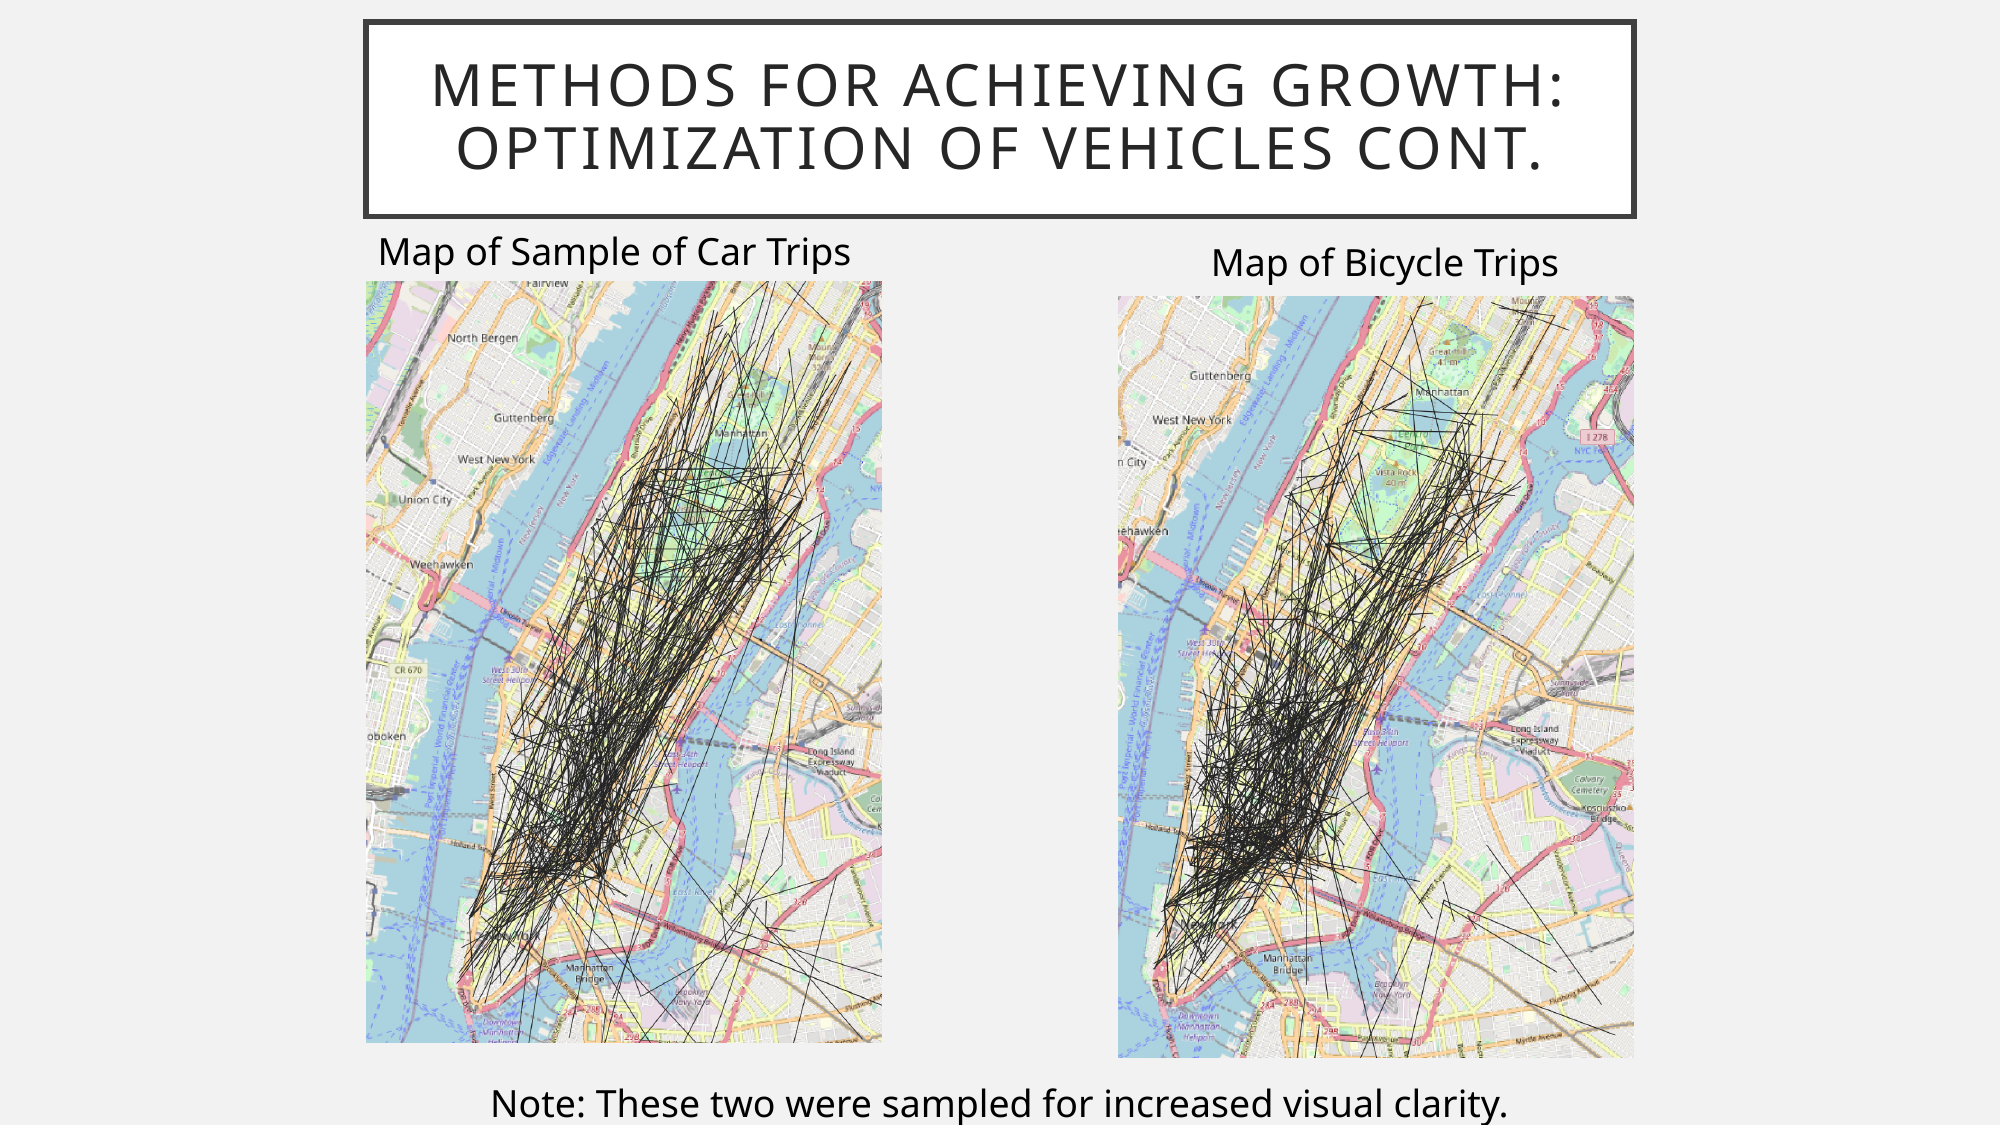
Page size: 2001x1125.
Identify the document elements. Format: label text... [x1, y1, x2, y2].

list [365, 281, 882, 1043]
title Methods For Achieving Growth: Optimization of Vehicles cont. [363, 19, 1637, 219]
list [1117, 296, 1634, 1058]
text_box Map of Sample of Car Trips [347, 220, 882, 281]
text_box Map of Bicycle Trips [1196, 231, 1575, 292]
text_box Note: These two were sampled for increased visual clarity. [475, 1072, 1525, 1125]
